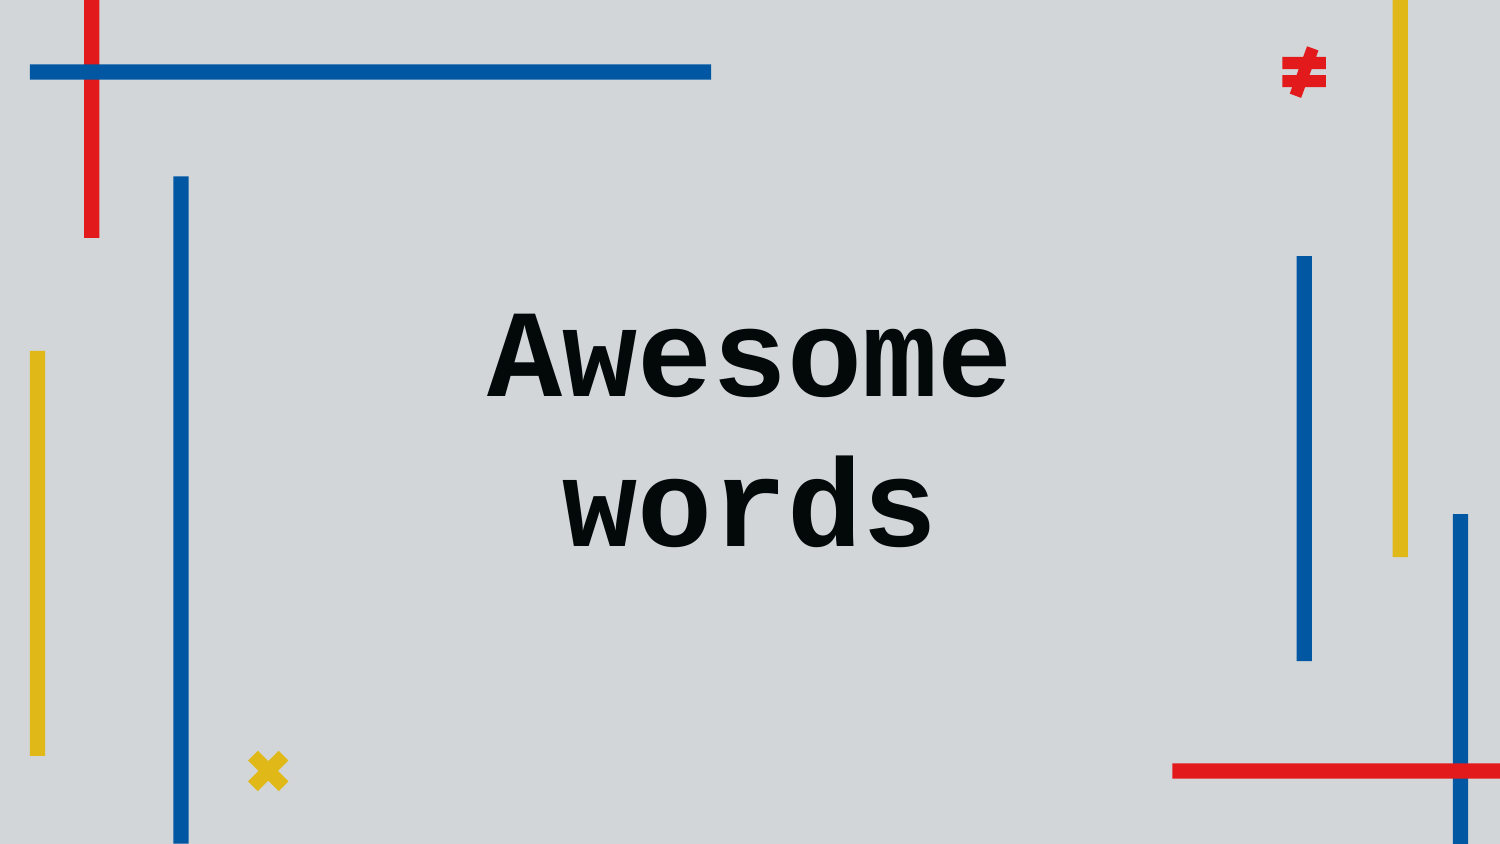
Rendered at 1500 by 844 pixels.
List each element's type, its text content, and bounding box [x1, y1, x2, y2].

text_box [173, 176, 189, 844]
title Awesome words [310, 256, 1190, 588]
text_box [1296, 256, 1312, 662]
